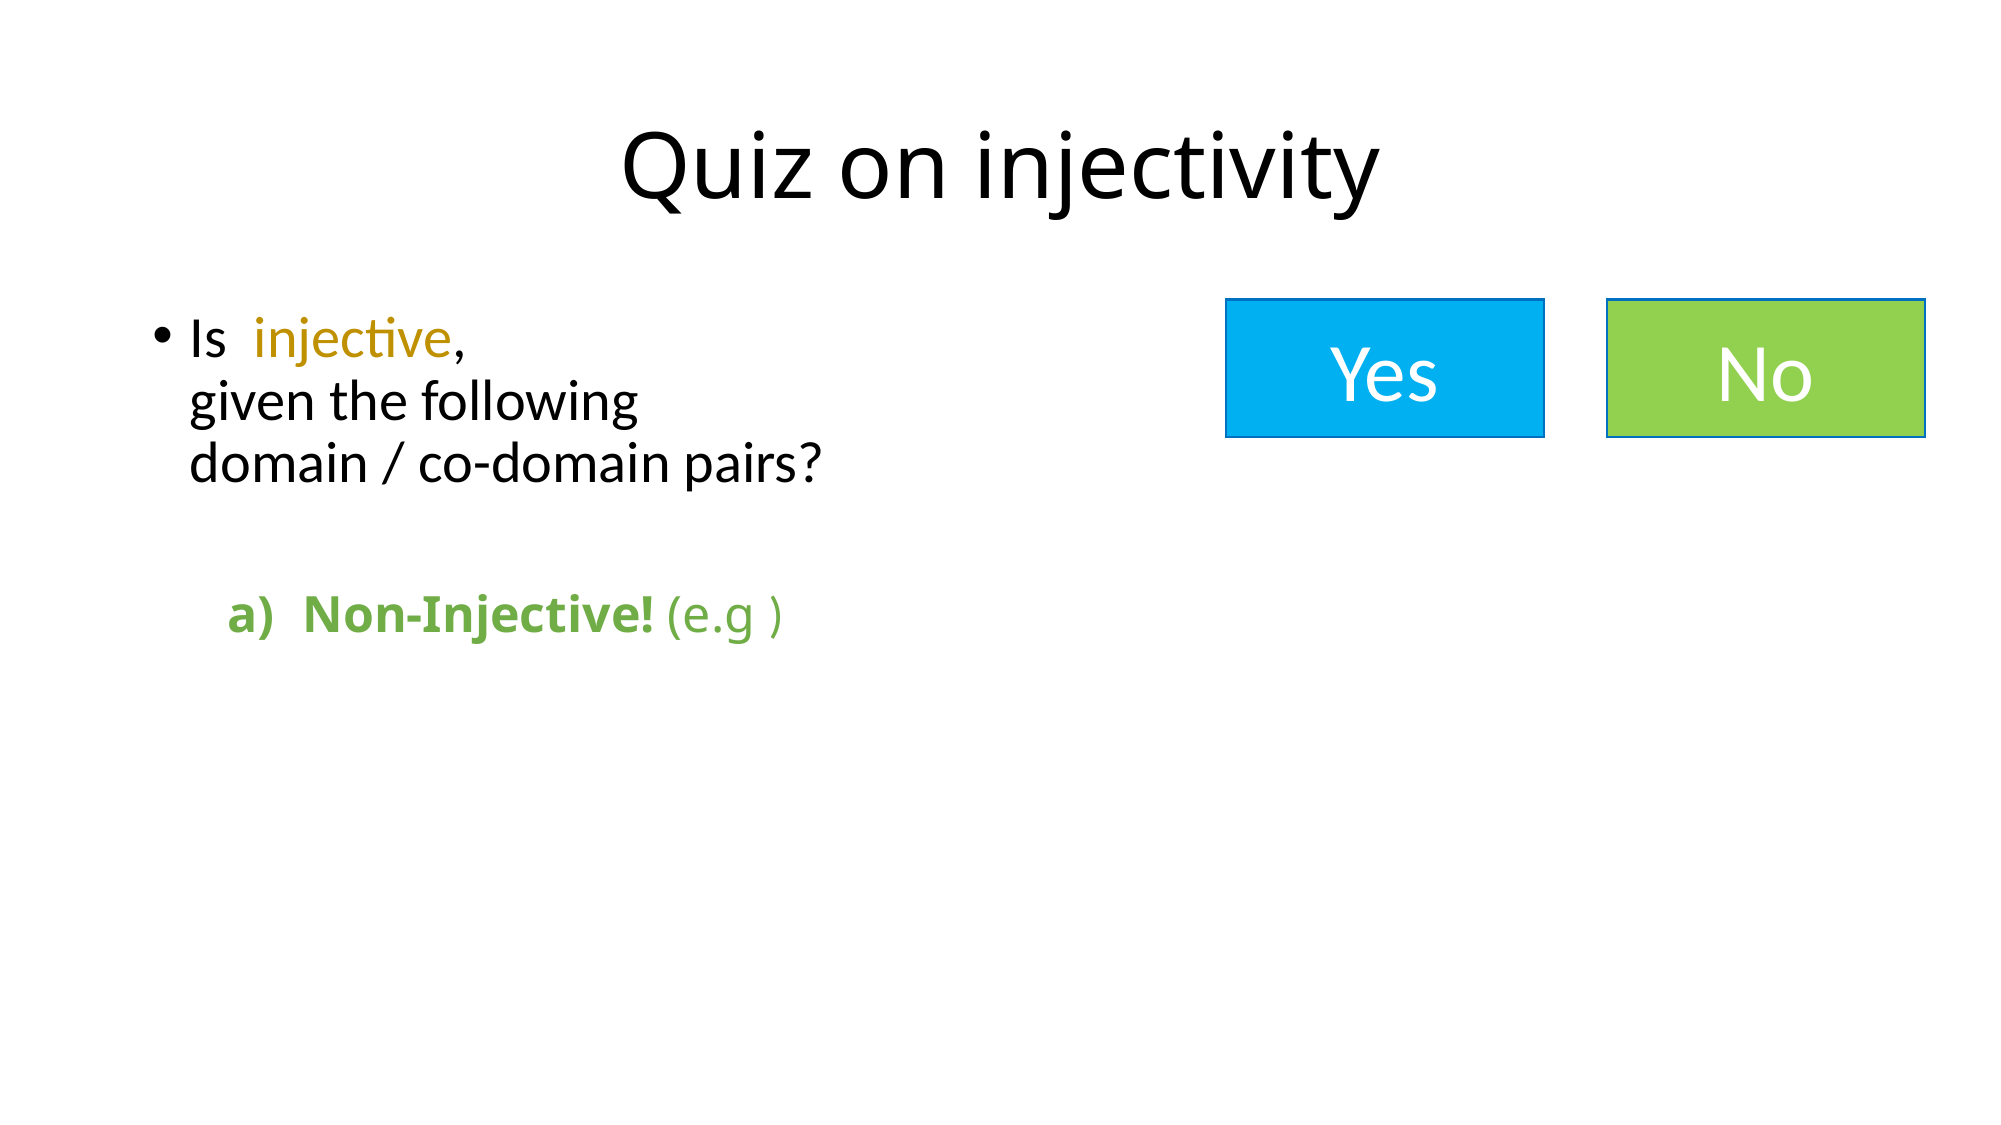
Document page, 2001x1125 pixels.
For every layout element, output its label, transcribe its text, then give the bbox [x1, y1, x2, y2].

title Quiz on injectivity [137, 59, 1863, 278]
text_box No [1606, 298, 1926, 438]
text_box Yes [1225, 298, 1545, 438]
